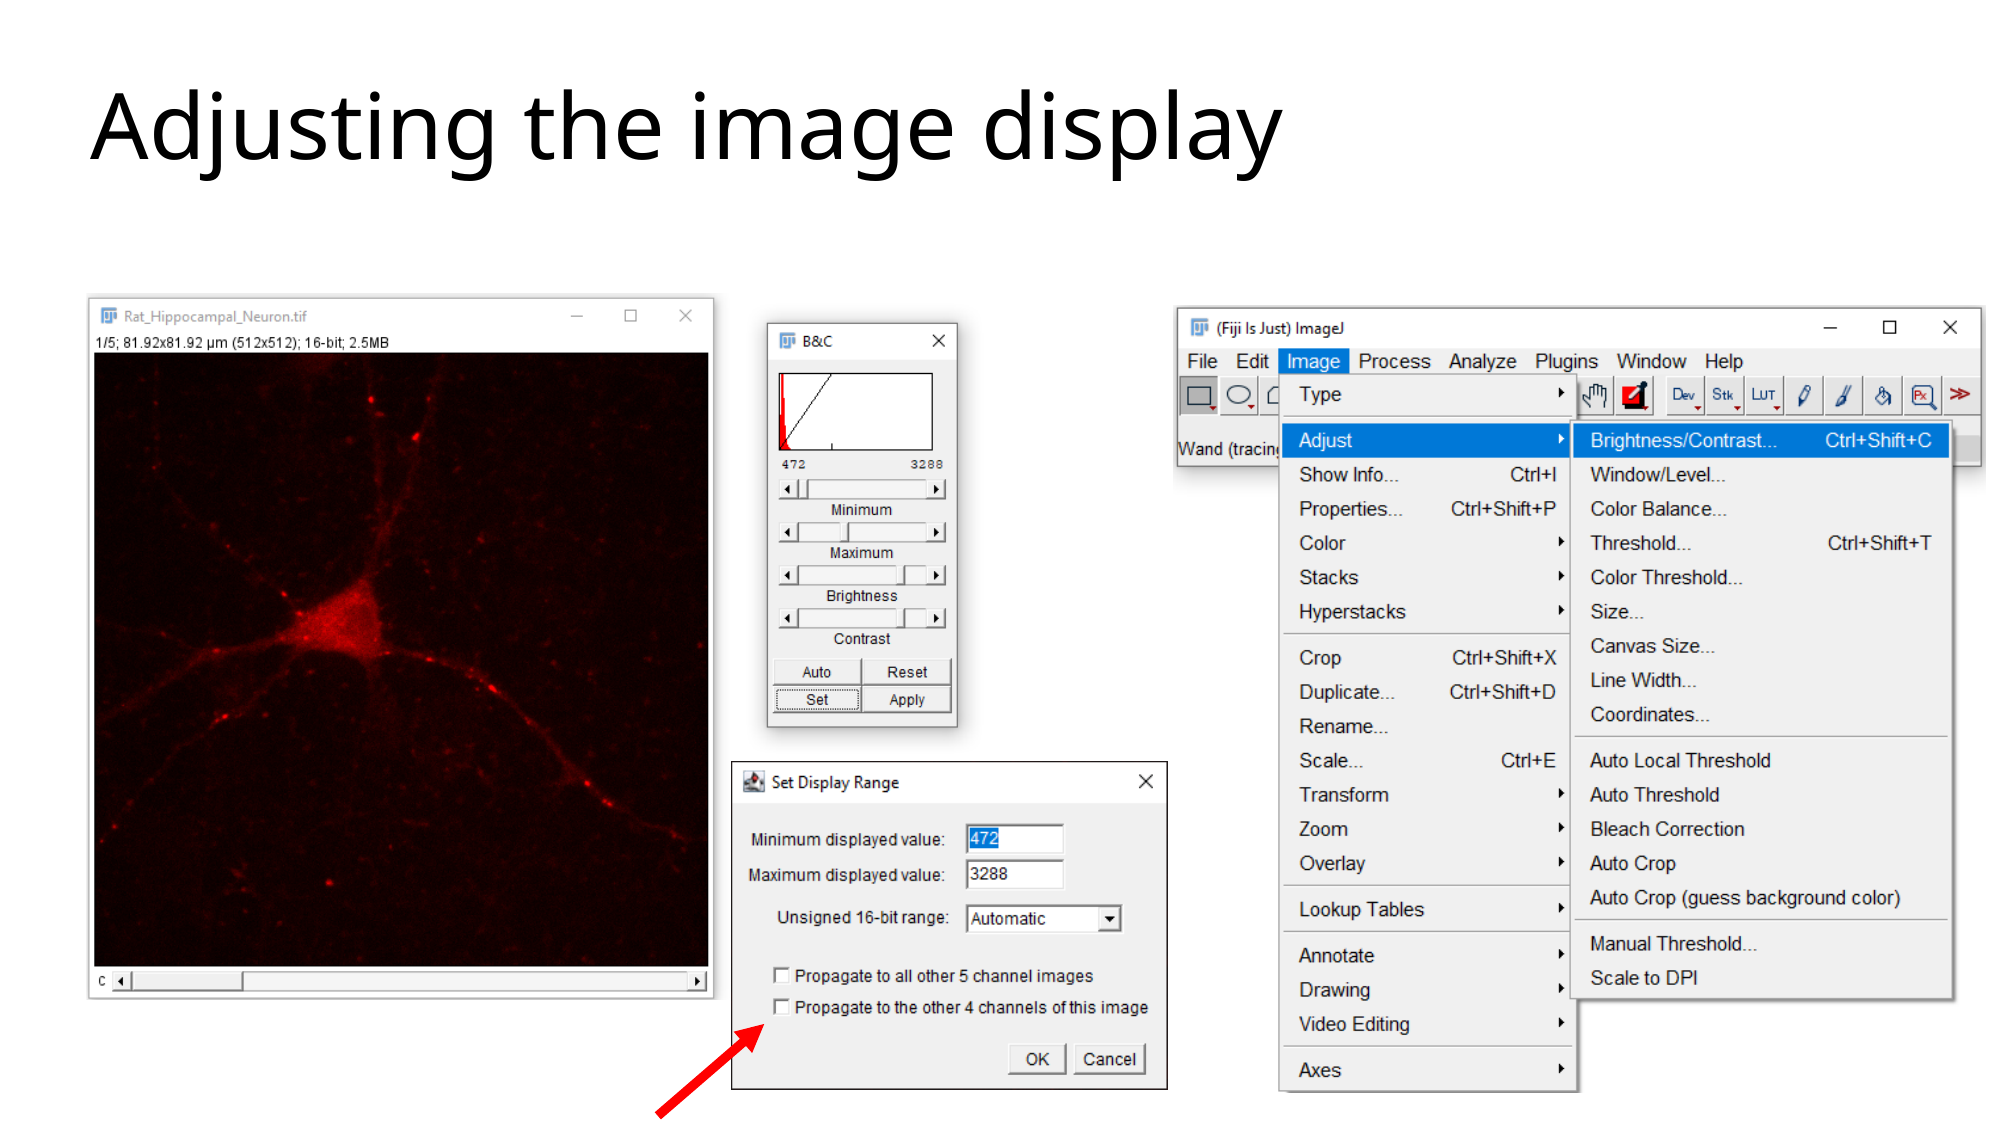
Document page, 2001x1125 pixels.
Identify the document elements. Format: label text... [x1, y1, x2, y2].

title Adjusting the image display [75, 20, 1801, 239]
picture [86, 293, 1168, 1090]
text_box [657, 1023, 765, 1116]
picture [1173, 305, 1986, 1093]
